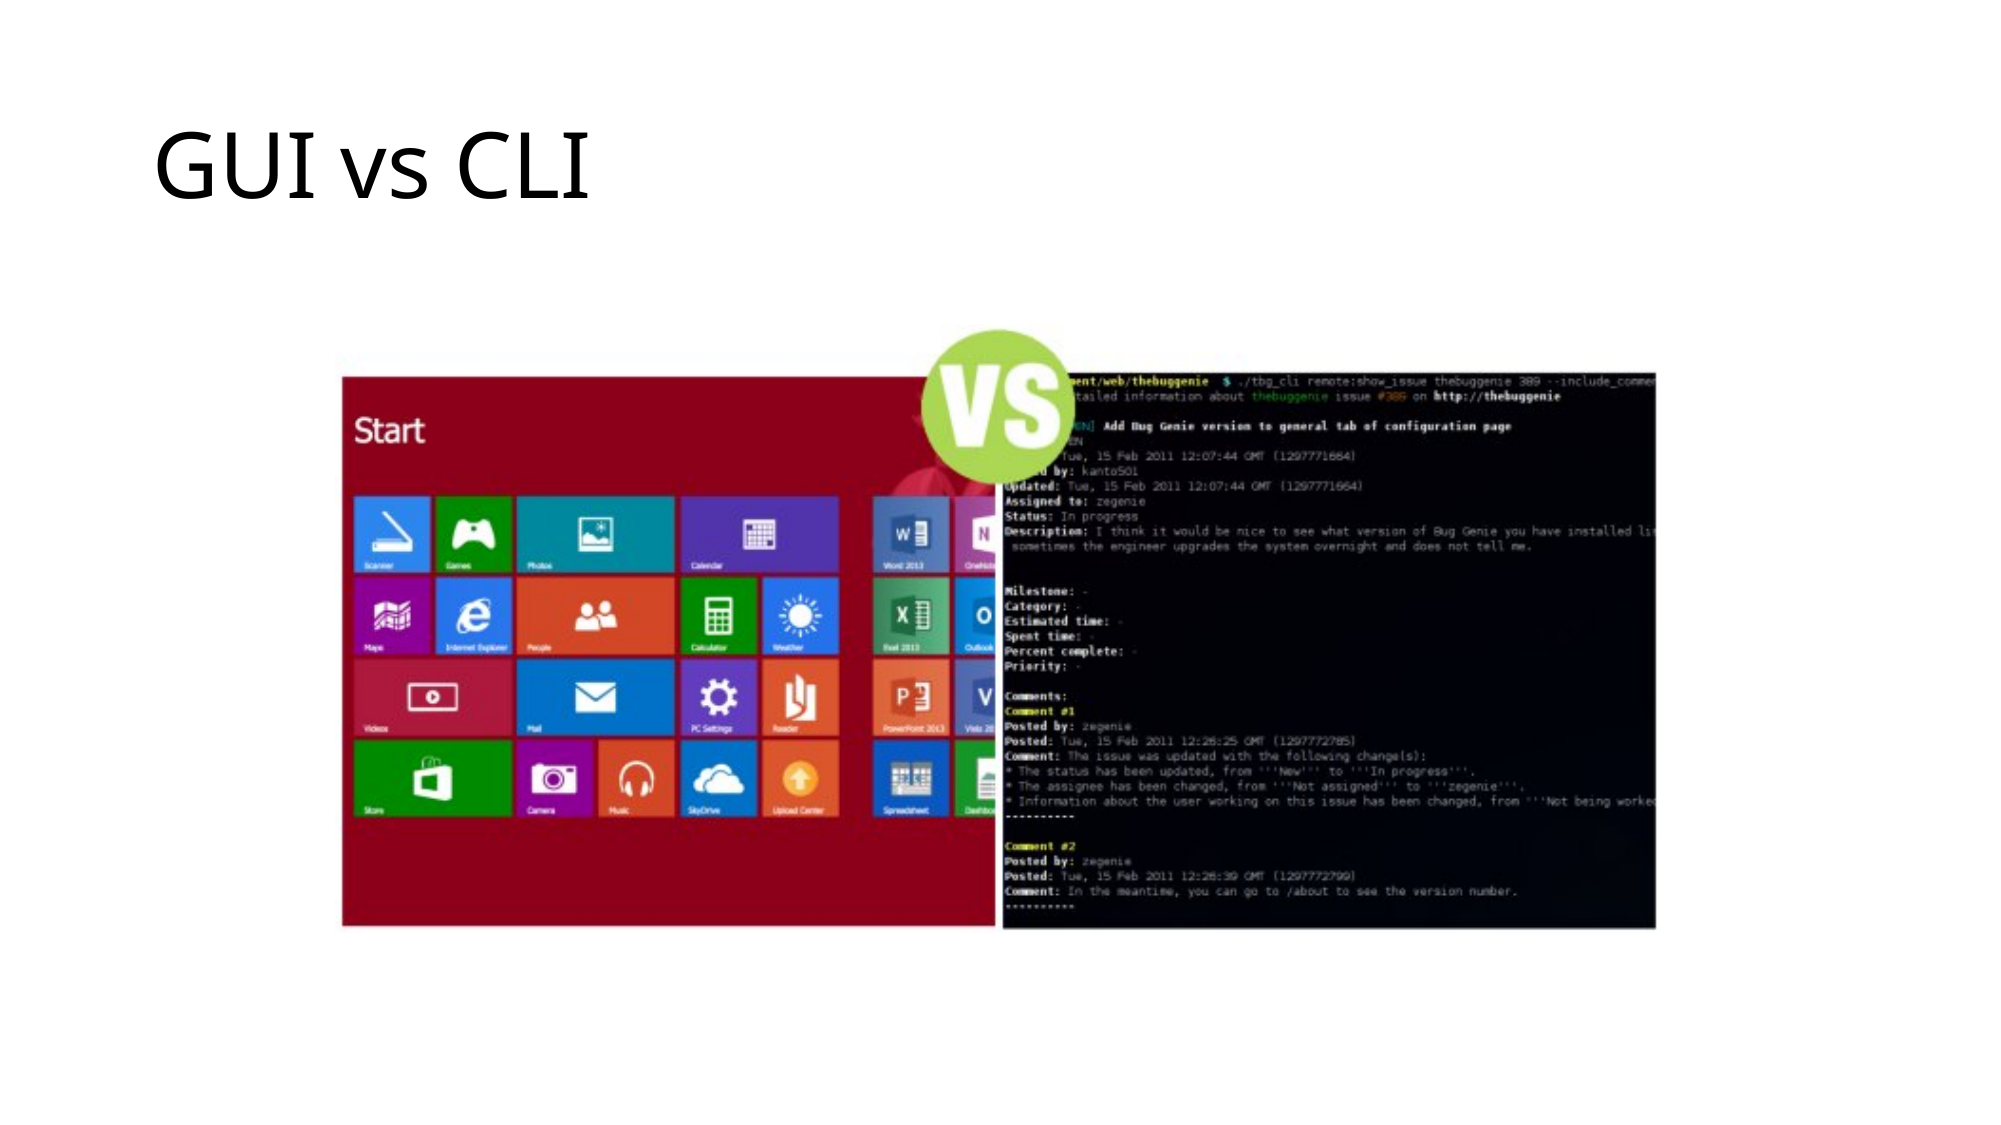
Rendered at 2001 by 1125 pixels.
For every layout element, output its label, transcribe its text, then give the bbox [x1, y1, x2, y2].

title GUI vs CLI [137, 59, 1863, 278]
picture [335, 324, 1664, 989]
